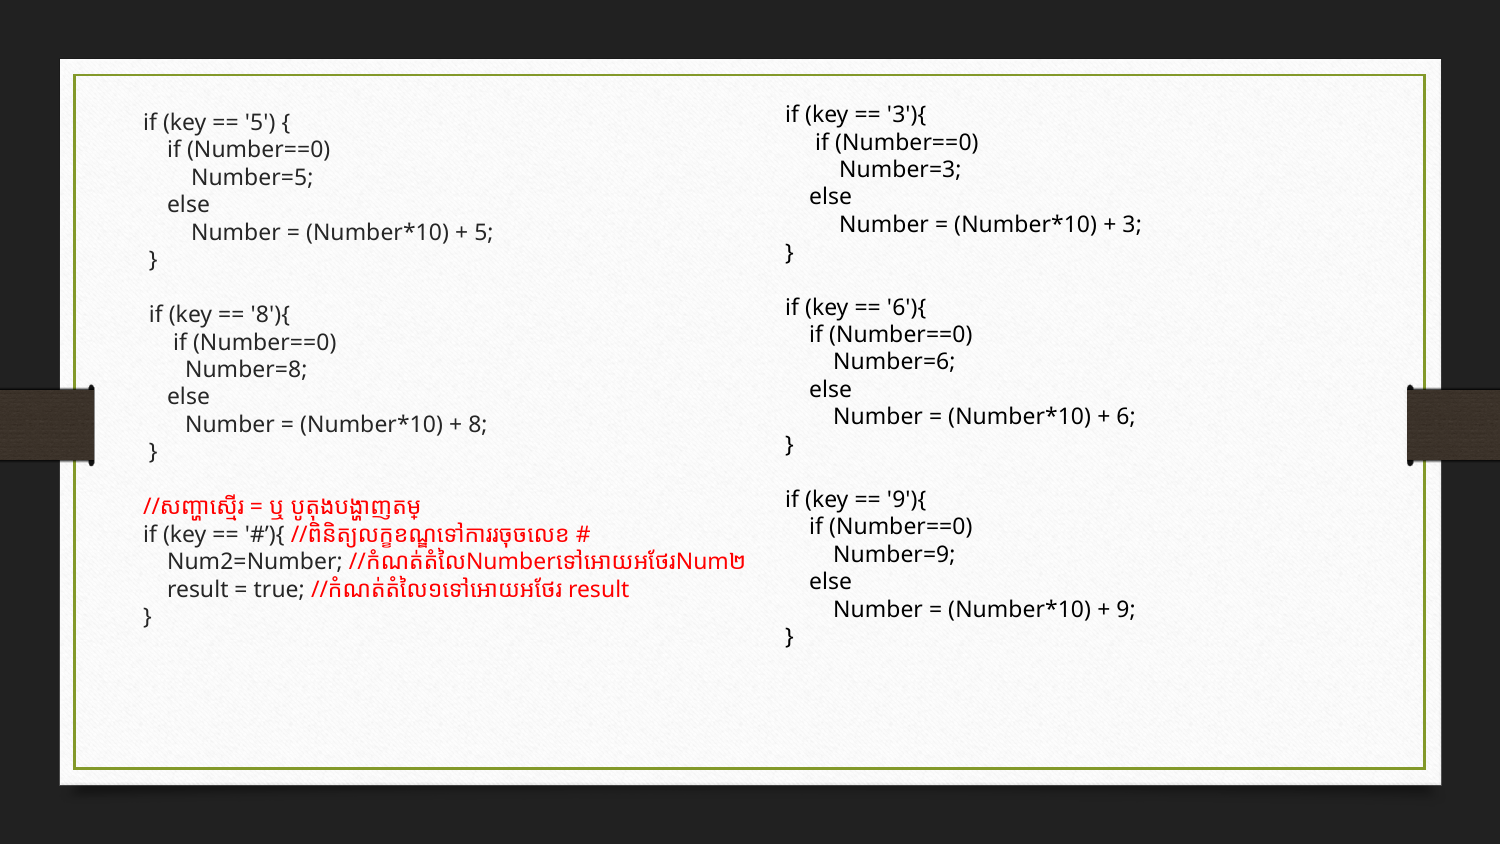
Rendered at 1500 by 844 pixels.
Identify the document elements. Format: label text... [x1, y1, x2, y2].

list if (key == '5') { if (Number==0) Number=5; else Number = (Number*10) + 5; } if (key == '8'){ if (Number==0) Number=8; else Number = (Number*10) + 8; } //សញ្ហាស្មើរ = ឬ បូតុងបង្ហាញតម្លៃ if (key == '#’){ //ពិនិត្យលក្ខខណ្ឌទៅការរចុចលេខ # Num2=Number; //កំណត់តំលៃNumberទៅអោយអថែរNum២ result = true; //កំណត់តំលៃ១ទៅអោយអថែរ result } [104, 92, 771, 725]
picture [0, 0, 1500, 844]
text_box if (key == '3'){ if (Number==0) Number=3; else Number = (Number*10) + 3; } if (key == '6'){ if (Number==0) Number=6; else Number = (Number*10) + 6; } if (key == '9'){ if (Number==0) Number=9; else Number = (Number*10) + 9; } [770, 92, 1500, 684]
